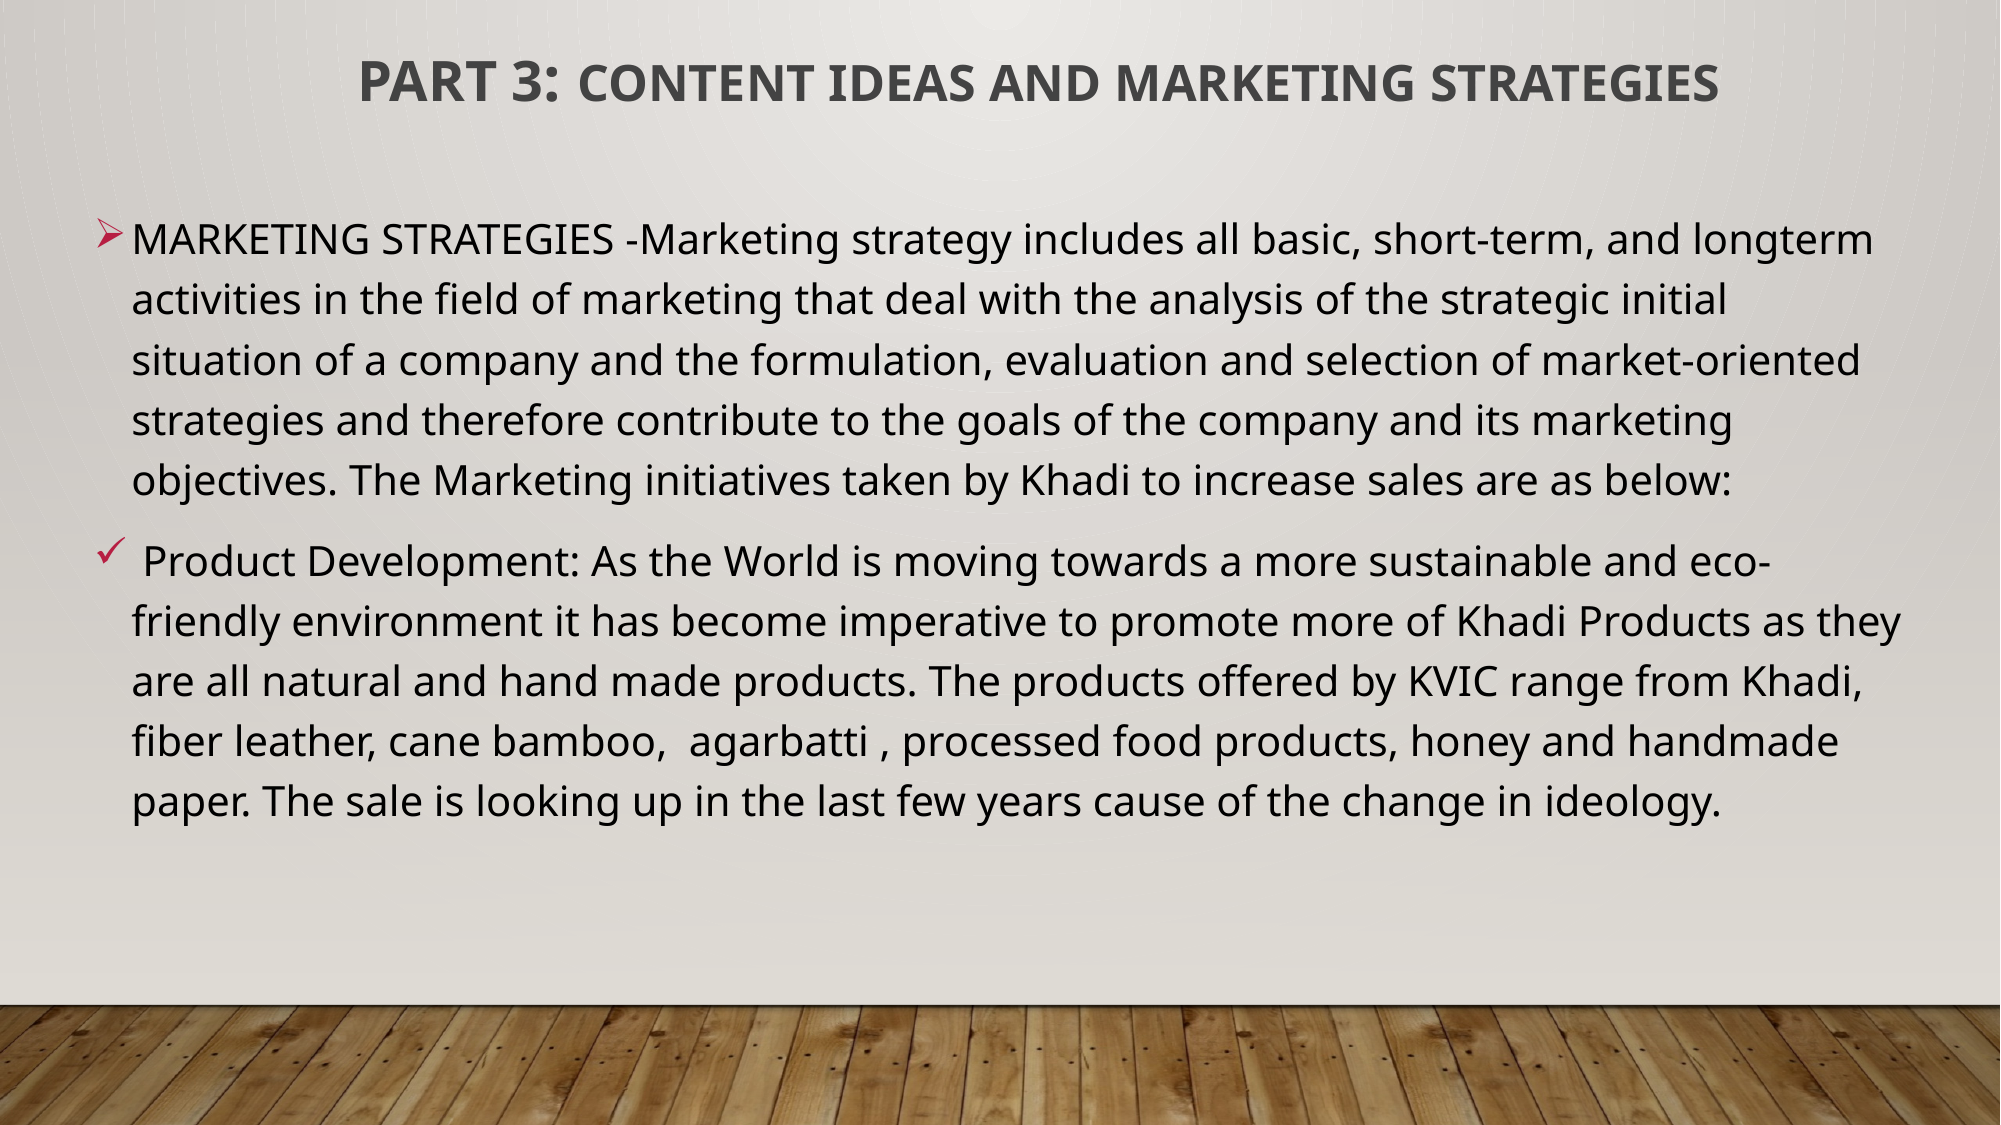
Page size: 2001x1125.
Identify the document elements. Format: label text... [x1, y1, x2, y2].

list MARKETING STRATEGIES -Marketing strategy includes all basic, short-term, and longterm activities in the field of marketing that deal with the analysis of the strategic initial situation of a company and the formulation, evaluation and selection of market-oriented strategies and therefore contribute to the goals of the company and its marketing objectives. The Marketing initiatives taken by Khadi to increase sales are as below: Product Development: As the World is moving towards a more sustainable and eco-friendly environment it has become imperative to promote more of Khadi Products as they are all natural and hand made products. The products offered by KVIC range from Khadi, fiber leather, cane bamboo, agarbatti , processed food products, honey and handmade paper. The sale is looking up in the last few years cause of the change in ideology. [78, 195, 1924, 1008]
title Part 3: Content Ideas and Marketing Strategies [342, 41, 1758, 195]
picture [0, 1005, 2000, 1125]
text_box [135, 257, 1486, 318]
